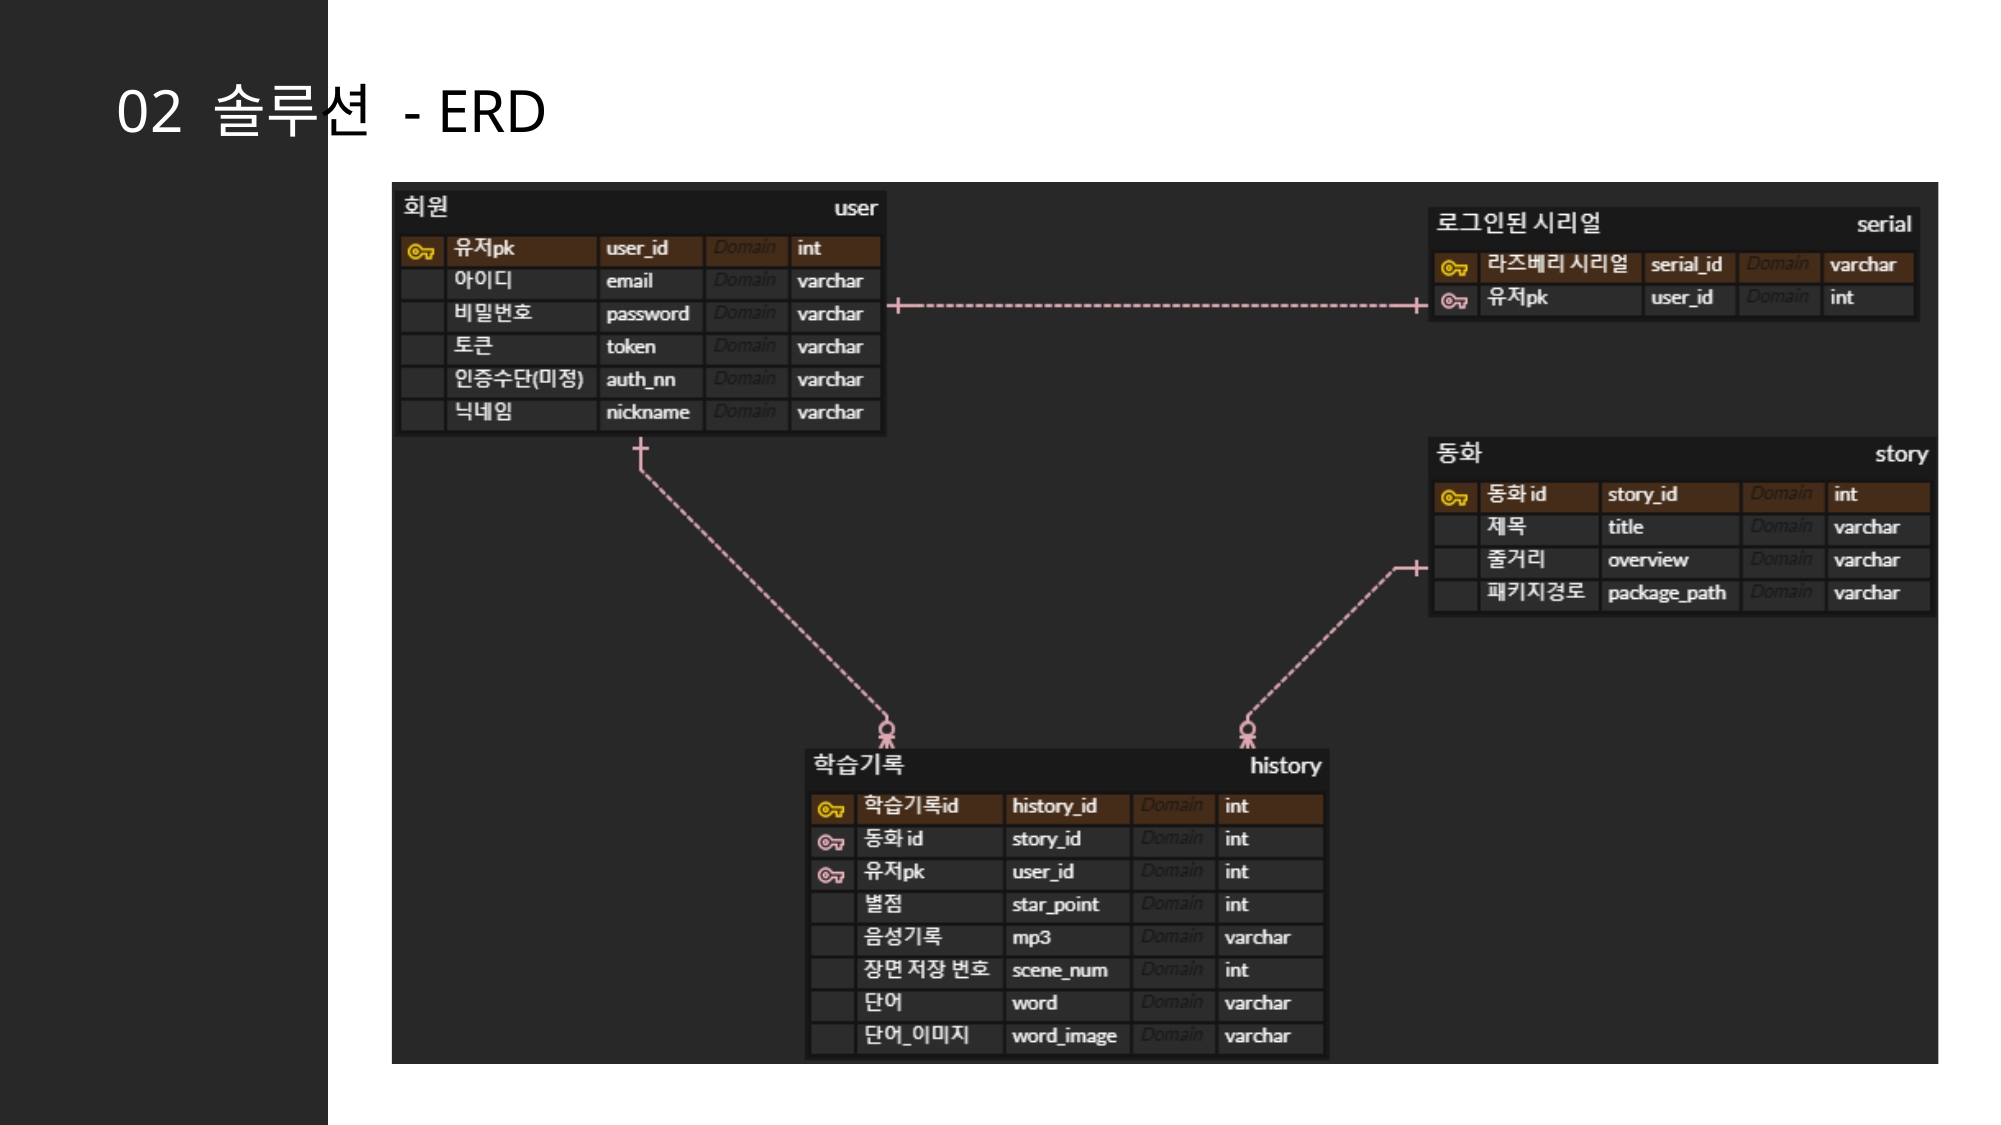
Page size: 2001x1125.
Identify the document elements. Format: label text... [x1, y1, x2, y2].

picture [391, 181, 1939, 1064]
text_box 02 솔루션 - ERD [328, 67, 1045, 152]
picture [0, 0, 328, 1125]
